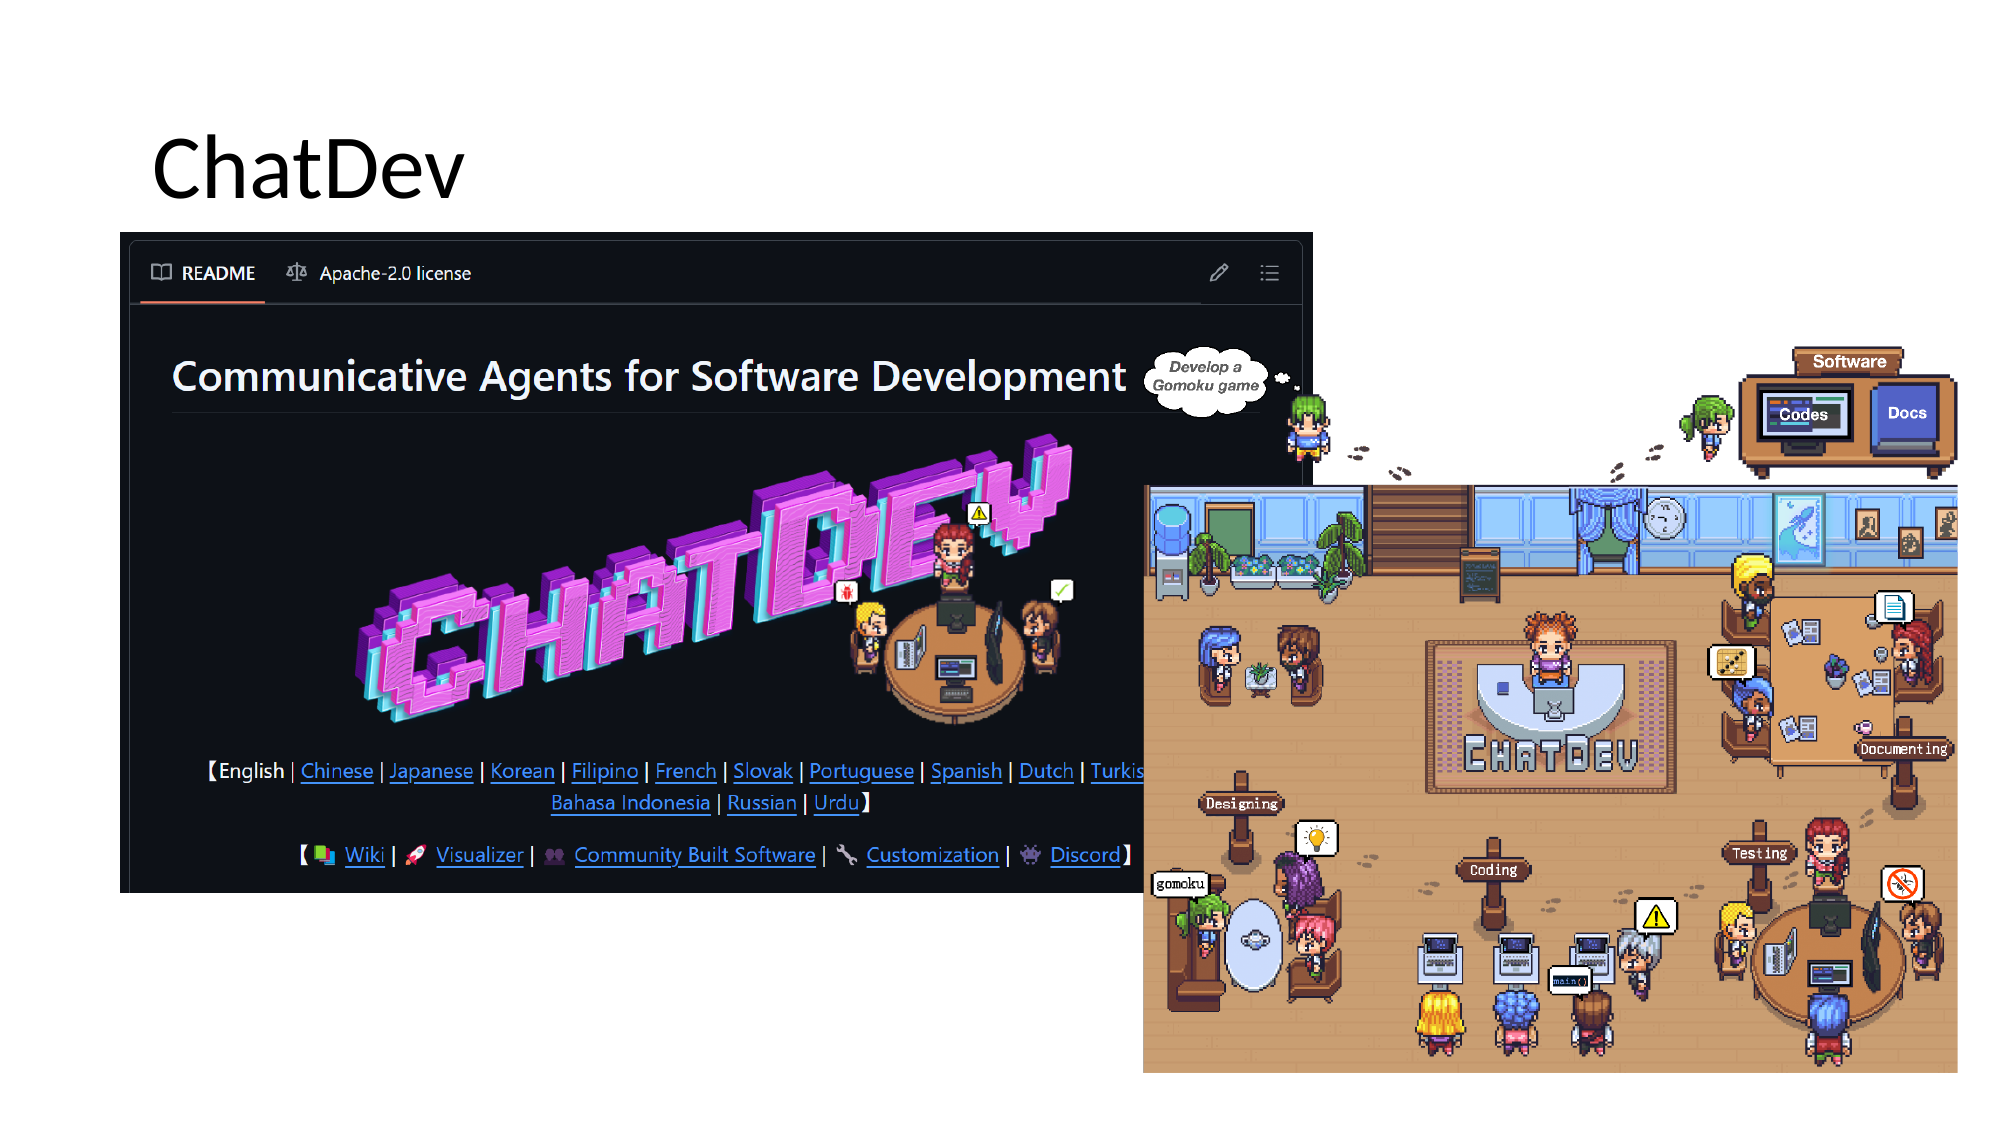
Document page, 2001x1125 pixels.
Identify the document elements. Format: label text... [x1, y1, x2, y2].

picture [119, 231, 1958, 1074]
title ChatDev [137, 59, 1863, 278]
